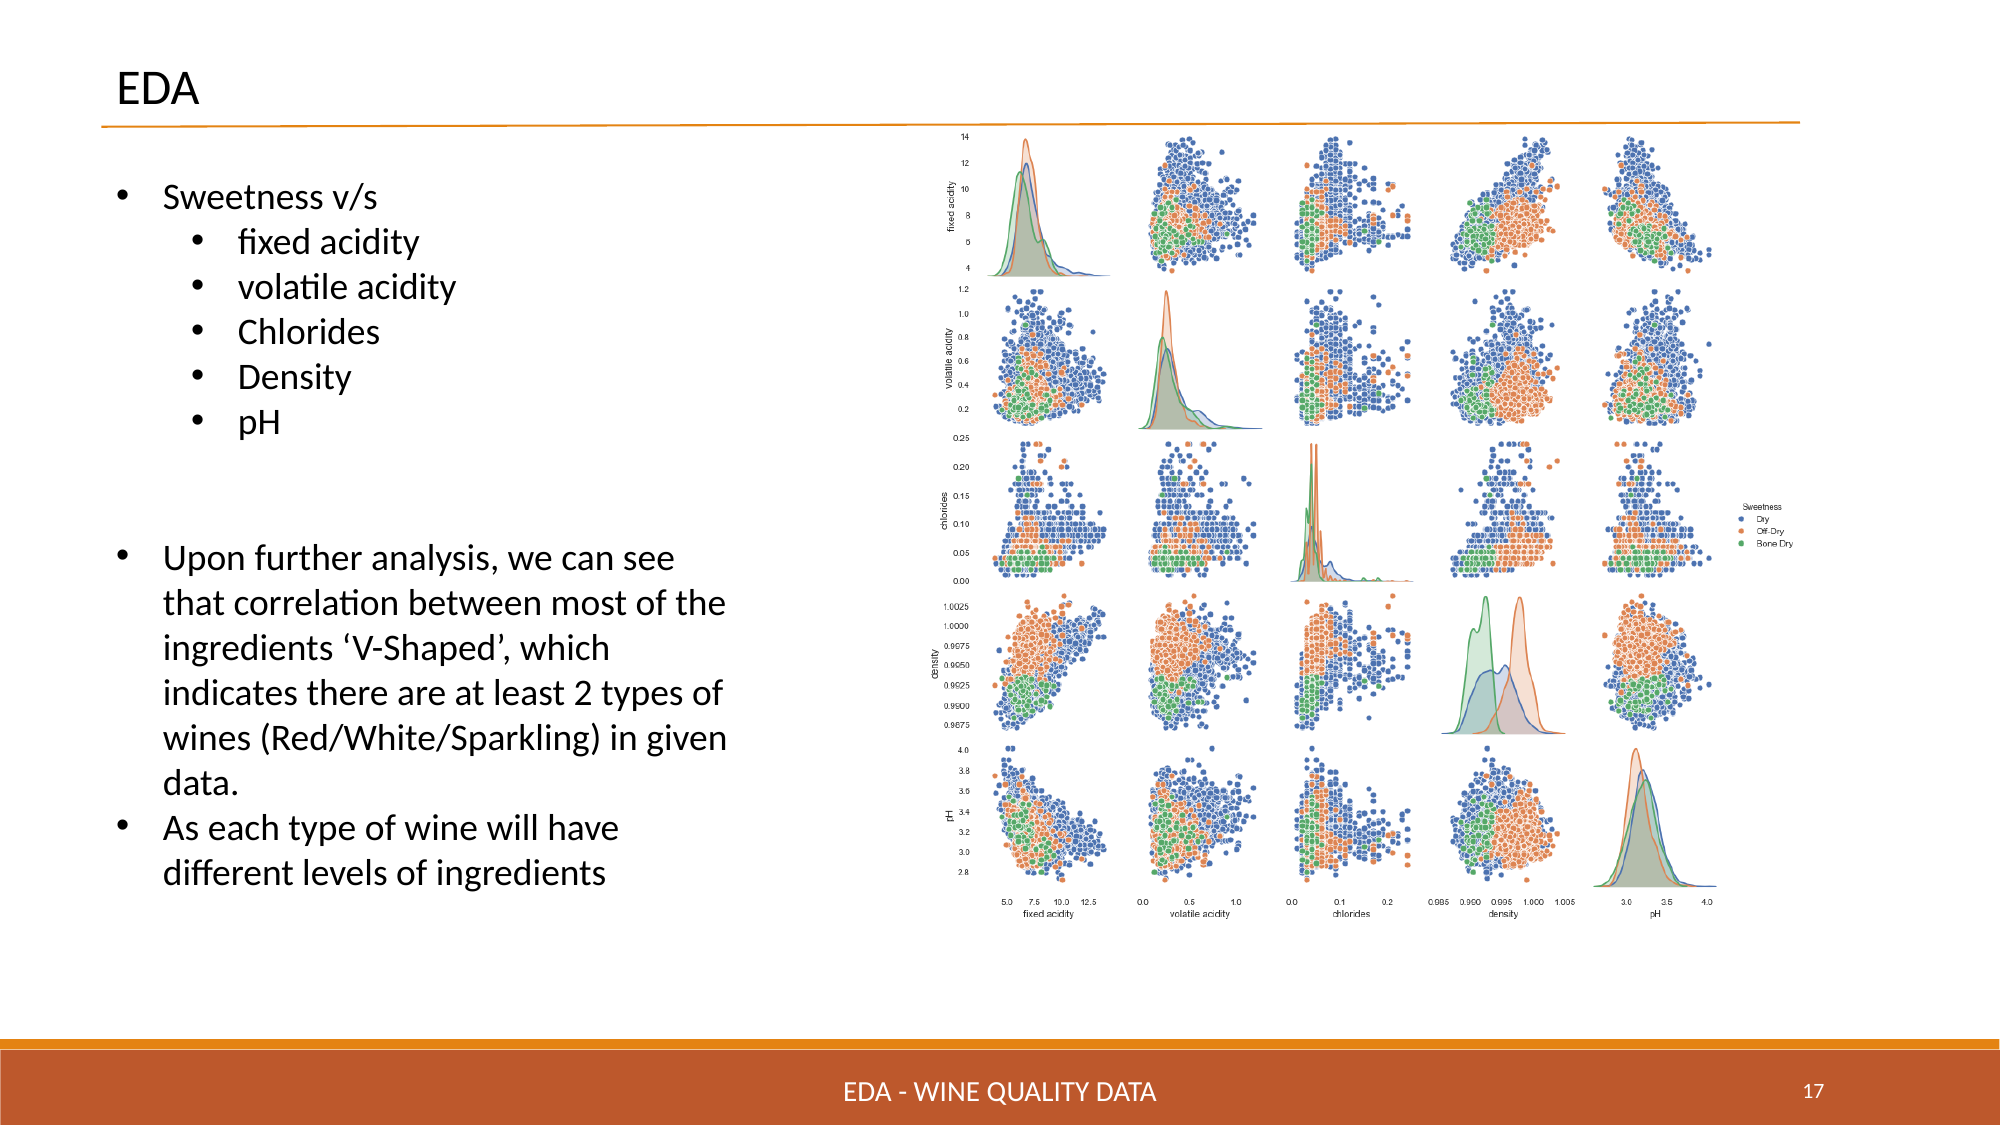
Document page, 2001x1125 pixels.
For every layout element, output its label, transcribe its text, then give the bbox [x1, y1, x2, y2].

picture [923, 126, 1801, 925]
slide_number 17 [1624, 1059, 1840, 1120]
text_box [100, 121, 1801, 128]
text_box EDA [101, 46, 1405, 120]
text_box Sweetness v/s fixed acidity volatile acidity Chlorides Density pH [101, 164, 812, 450]
footer EDA - Wine Quality Data [604, 1059, 1396, 1120]
text_box Upon further analysis, we can see that correlation between most of the ingredients ‘V-Shaped’, which indicates there are at least 2 types of wines (Red/White/Sparkling) in given data. As each type of wine will have different levels of ingredients [101, 525, 754, 900]
